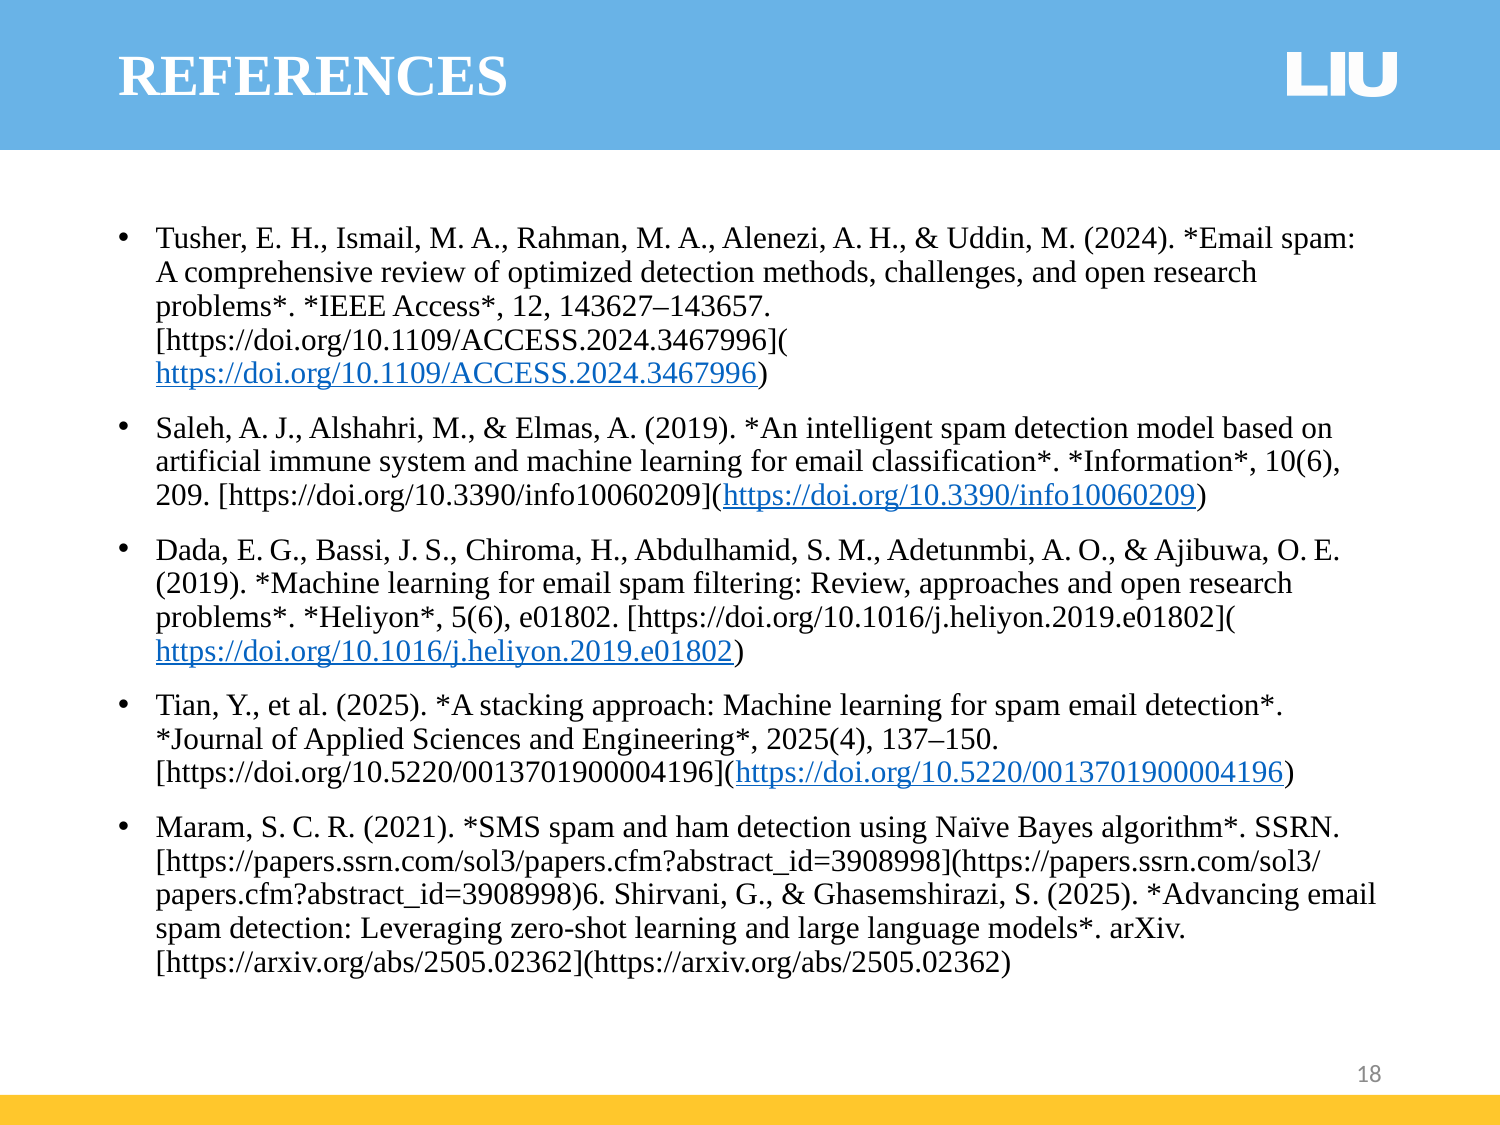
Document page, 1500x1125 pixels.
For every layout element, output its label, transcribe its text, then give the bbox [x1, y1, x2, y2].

slide_number 18 [1059, 1042, 1397, 1103]
list Tusher, E. H., Ismail, M. A., Rahman, M. A., Alenezi, A. H., & Uddin, M. (2024). *Email spam: A comprehensive review of optimized detection methods, challenges, and open research problems*. *IEEE Access*, 12, 143627–143657. [https://doi.org/10.1109/ACCESS.2024.3467996](https://doi.org/10.1109/ACCESS.2024.3467996) Saleh, A. J., Alshahri, M., & Elmas, A. (2019). *An intelligent spam detection model based on artificial immune system and machine learning for email classification*. *Information*, 10(6), 209. [https://doi.org/10.3390/info10060209](https://doi.org/10.3390/info10060209) Dada, E. G., Bassi, J. S., Chiroma, H., Abdulhamid, S. M., Adetunmbi, A. O., & Ajibuwa, O. E. (2019). *Machine learning for email spam filtering: Review, approaches and open research problems*. *Heliyon*, 5(6), e01802. [https://doi.org/10.1016/j.heliyon.2019.e01802](https://doi.org/10.1016/j.heliyon.2019.e01802) Tian, Y., et al. (2025). *A stacking approach: Machine learning for spam email detection*. *Journal of Applied Sciences and Engineering*, 2025(4), 137–150. [https://doi.org/10.5220/0013701900004196](https://doi.org/10.5220/0013701900004196) Maram, S. C. R. (2021). *SMS spam and ham detection using Naïve Bayes algorithm*. SSRN. [https://papers.ssrn.com/sol3/papers.cfm?abstract_id=3908998](https://papers.ssrn.com/sol3/papers.cfm?abstract_id=3908998)6. Shirvani, G., & Ghasemshirazi, S. (2025). *Advancing email spam detection: Leveraging zero‑shot learning and large language models*. arXiv. [https://arxiv.org/abs/2505.02362](https://arxiv.org/abs/2505.02362) [103, 214, 1397, 1013]
picture [1287, 52, 1397, 97]
text_box REFERENCES [103, 4, 1176, 148]
